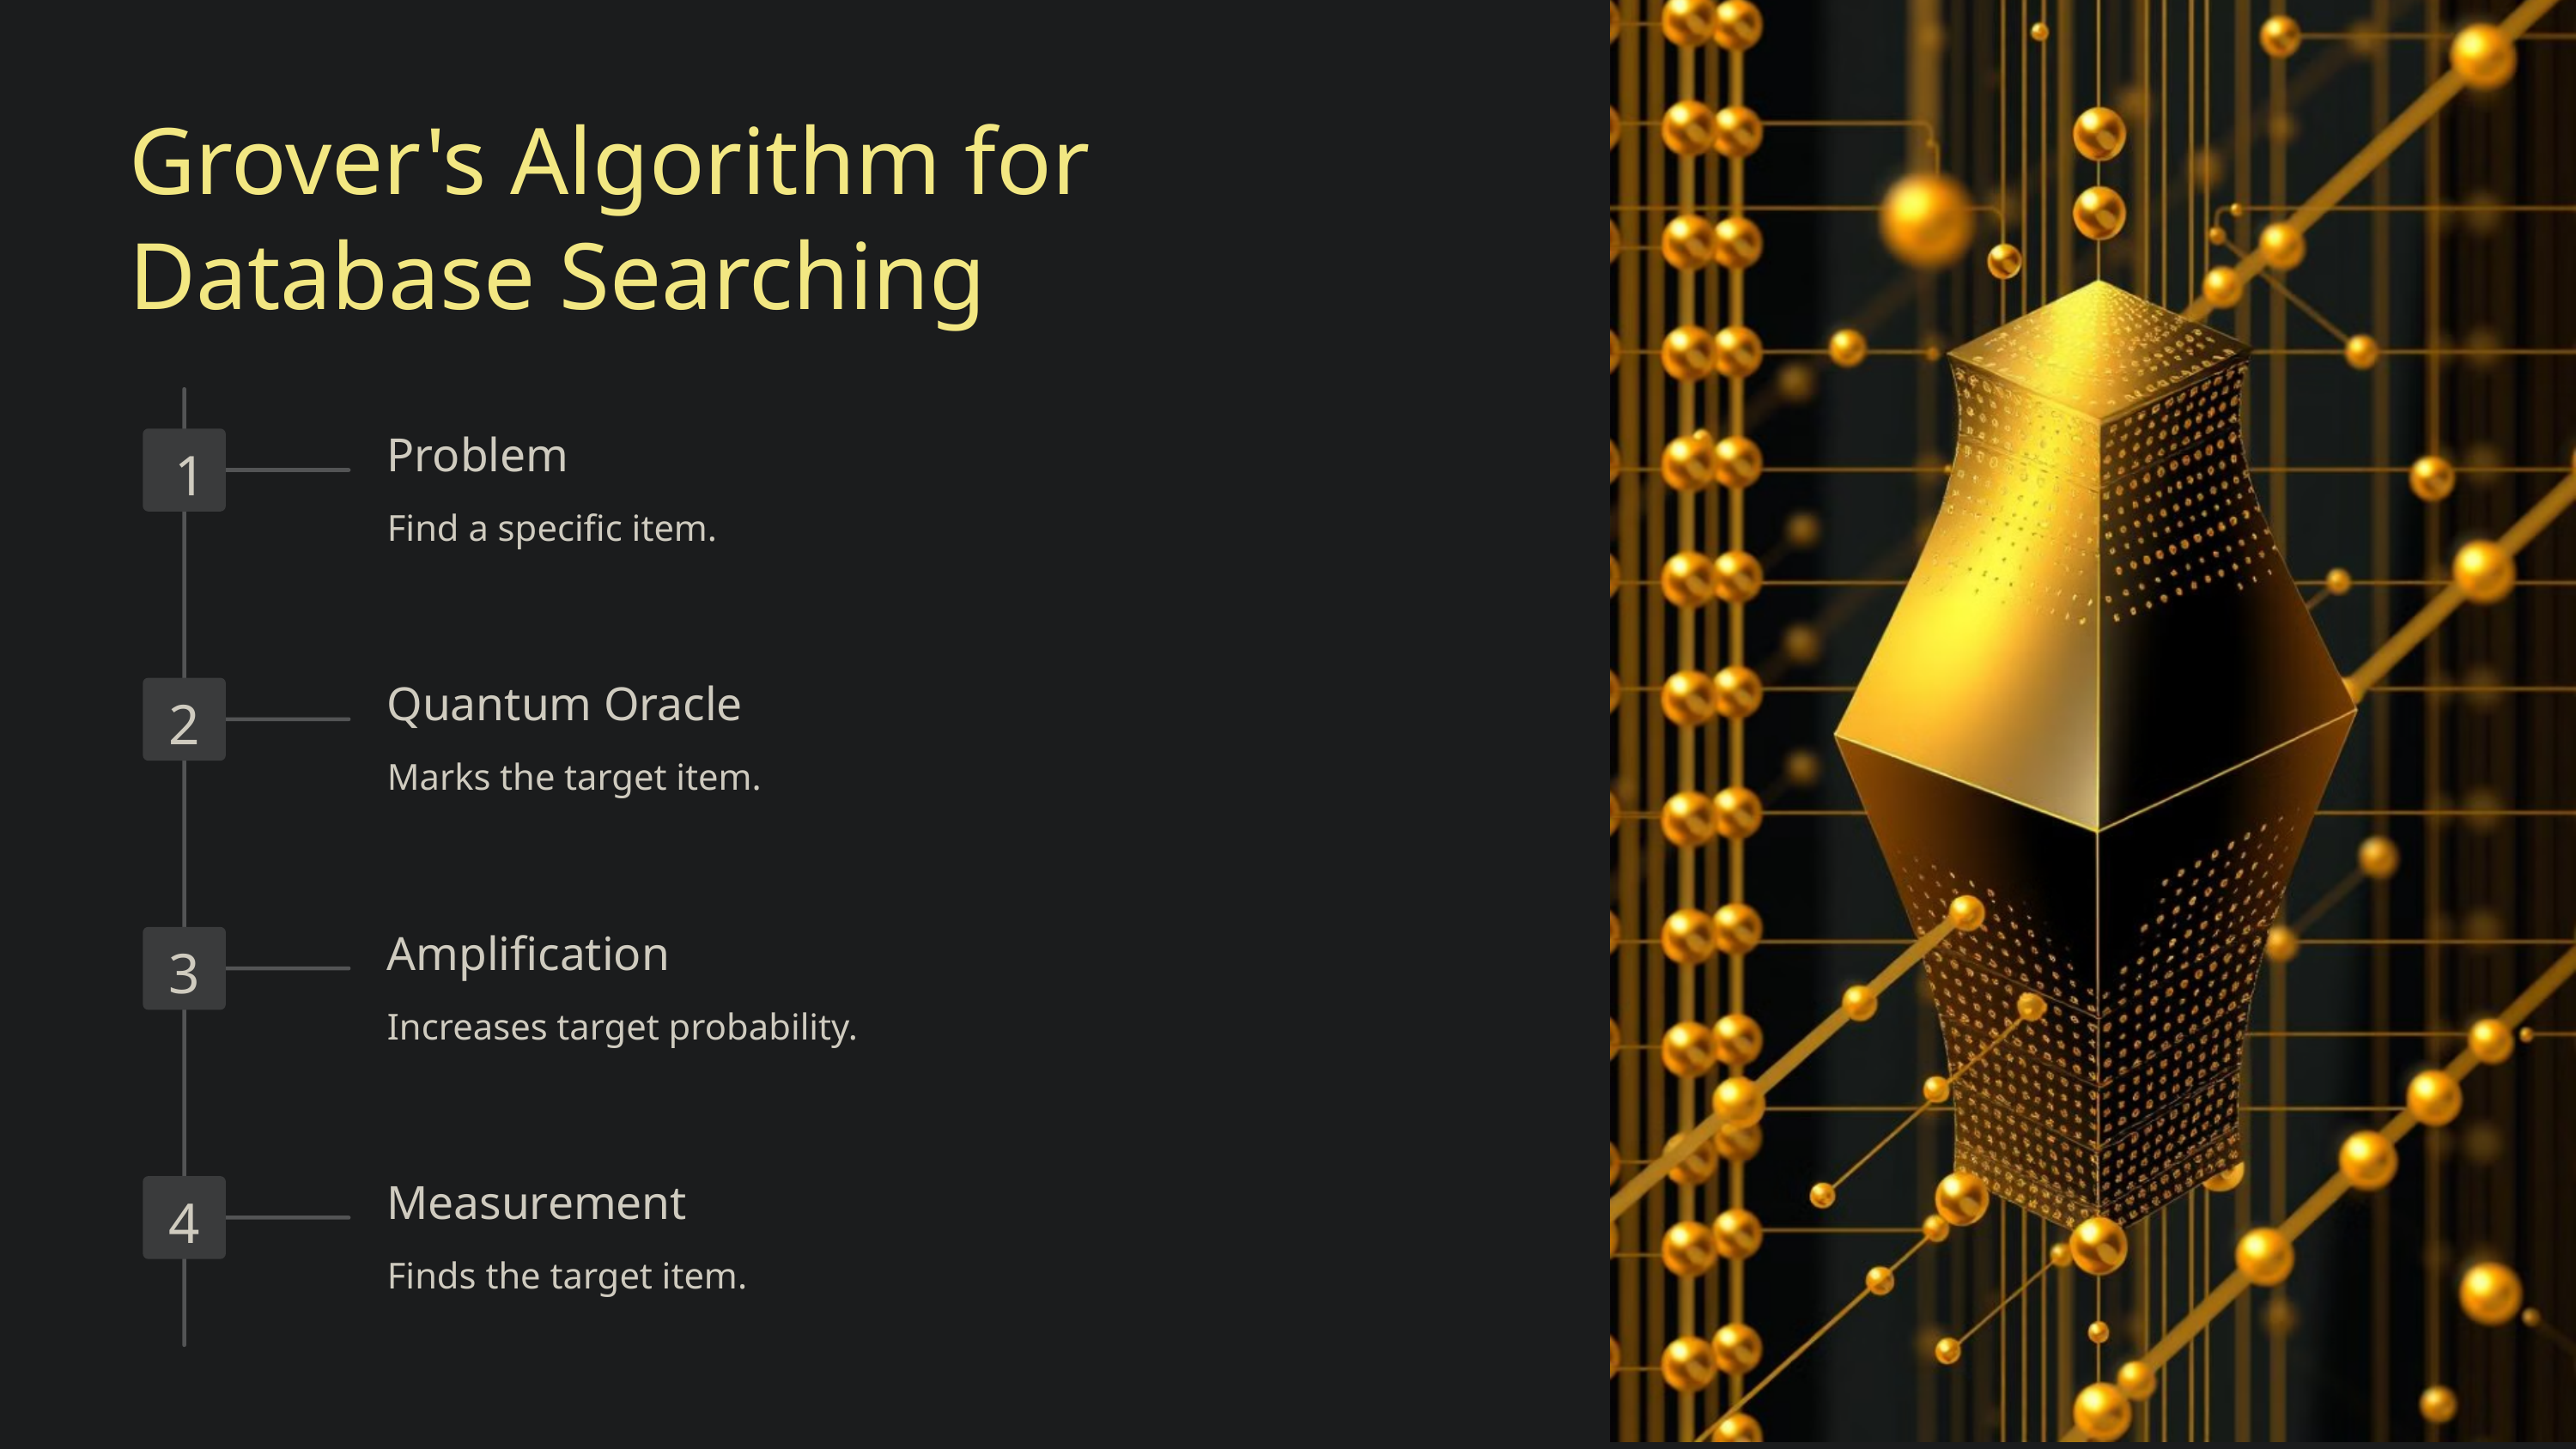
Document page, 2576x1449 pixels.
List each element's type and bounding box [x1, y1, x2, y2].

text_box [143, 677, 227, 761]
text_box [0, 0, 2576, 1449]
text_box [182, 1017, 187, 1174]
text_box [143, 1175, 227, 1259]
text_box [230, 717, 351, 722]
text_box [143, 926, 227, 1010]
text_box [230, 1215, 351, 1220]
text_box [182, 1266, 187, 1348]
text_box [143, 427, 227, 512]
text_box [230, 467, 351, 473]
text_box [182, 518, 187, 676]
text_box [182, 386, 187, 427]
text_box [230, 966, 351, 971]
text_box [182, 768, 187, 925]
